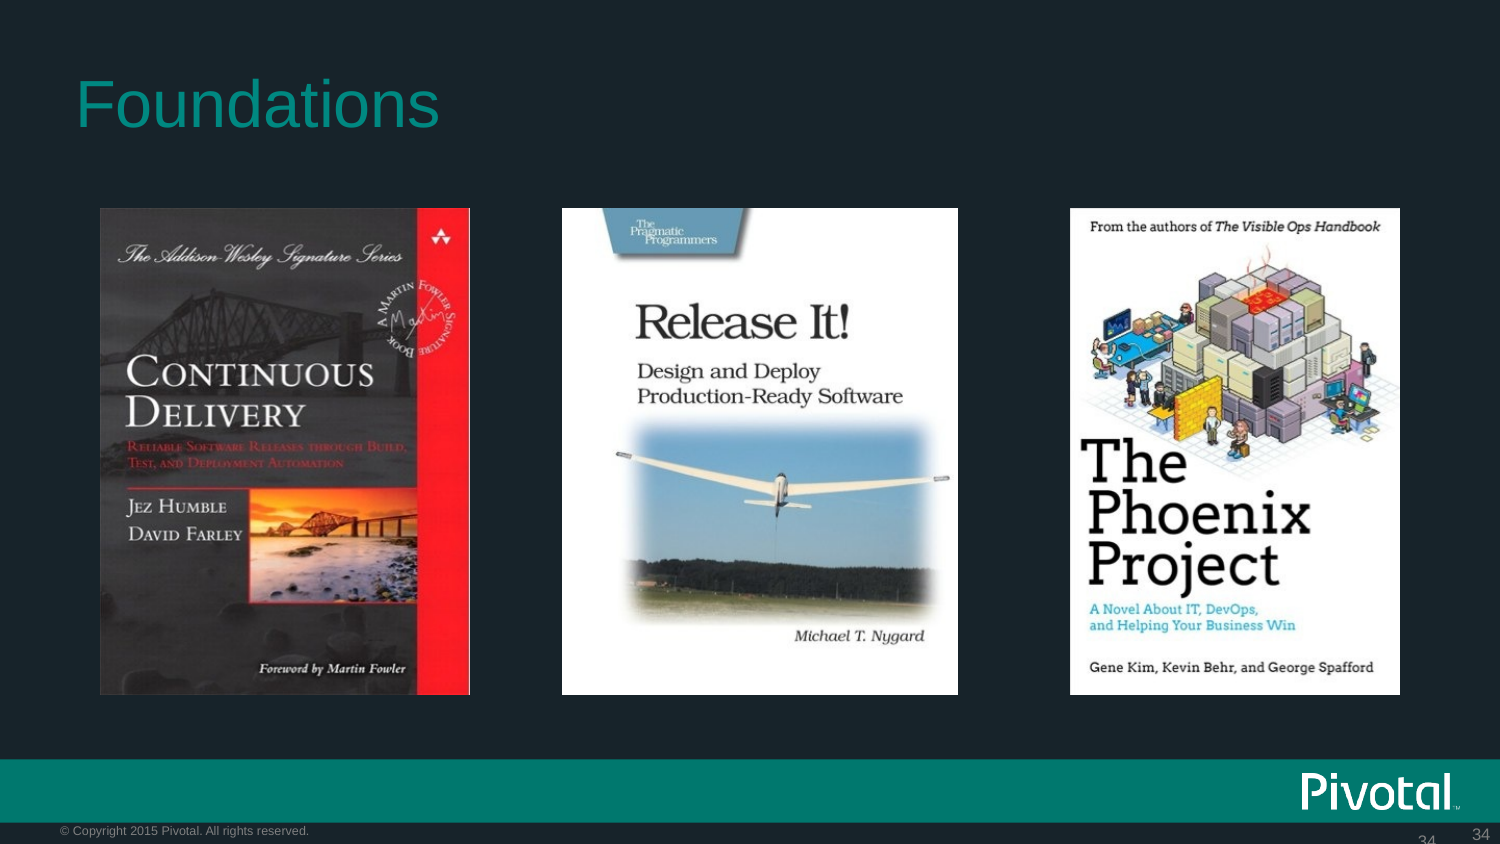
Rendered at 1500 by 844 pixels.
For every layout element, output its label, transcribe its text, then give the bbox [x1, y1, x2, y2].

picture [1302, 773, 1460, 810]
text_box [100, 208, 1400, 695]
title Foundations [60, 53, 1440, 129]
slide_number 34 [1403, 823, 1491, 844]
